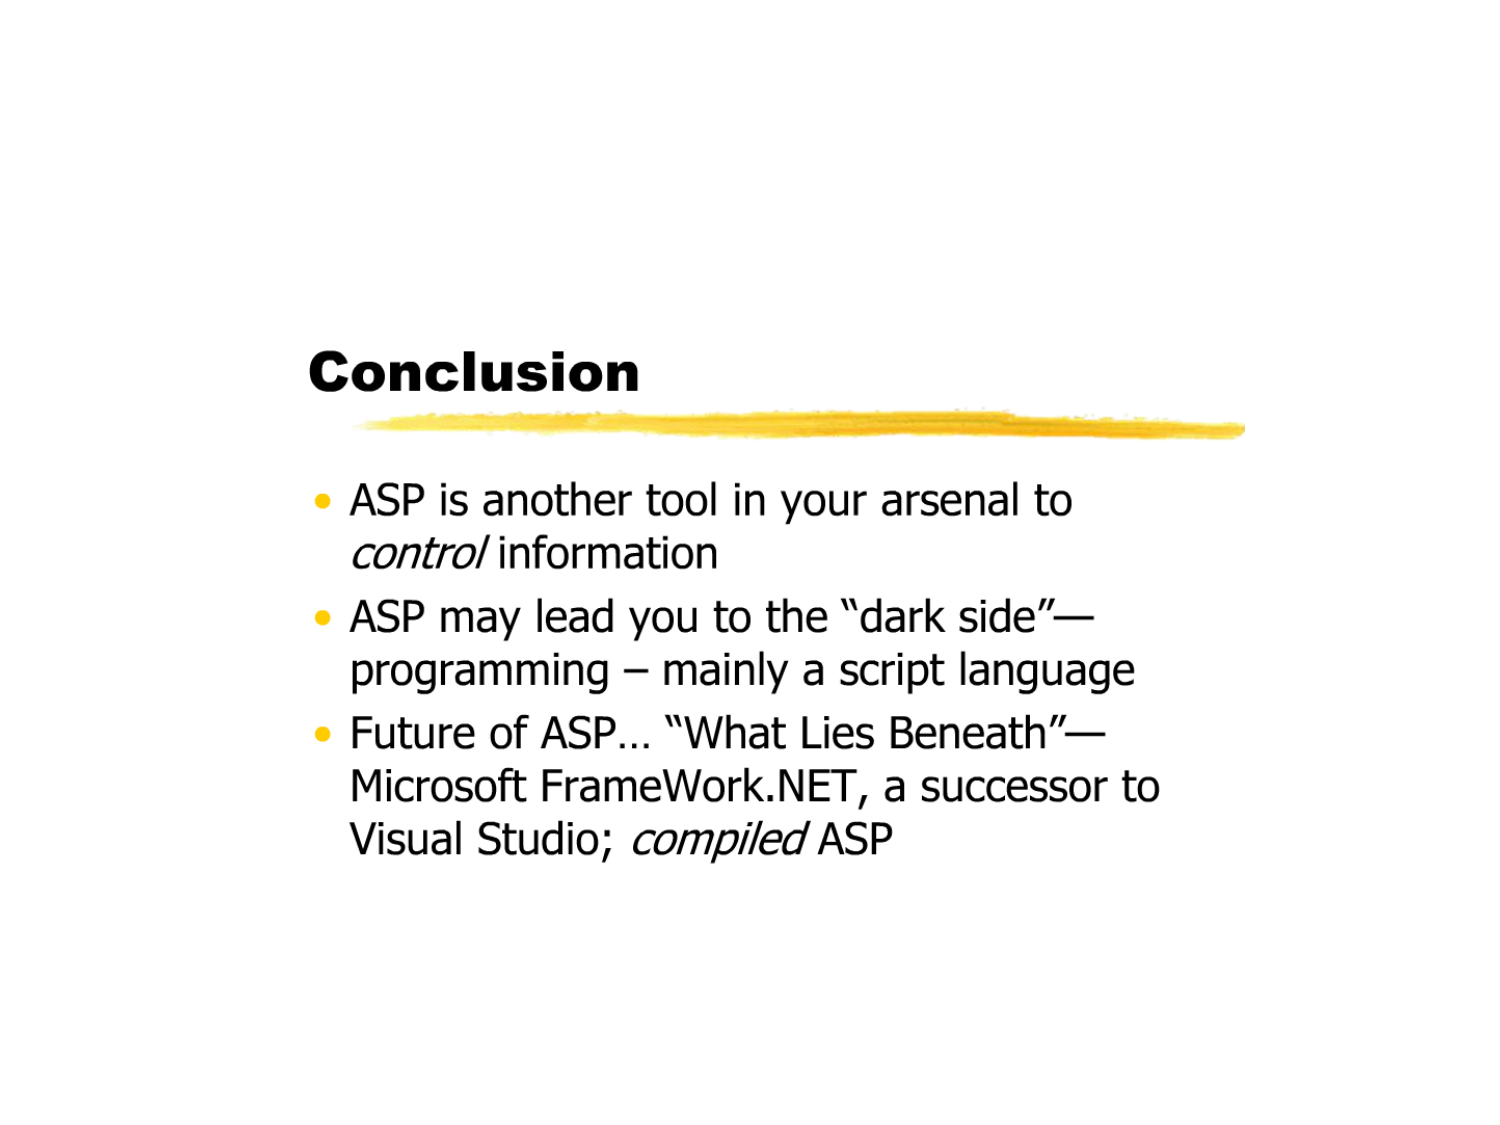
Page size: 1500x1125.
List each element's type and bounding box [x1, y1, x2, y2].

list [254, 262, 1246, 1006]
